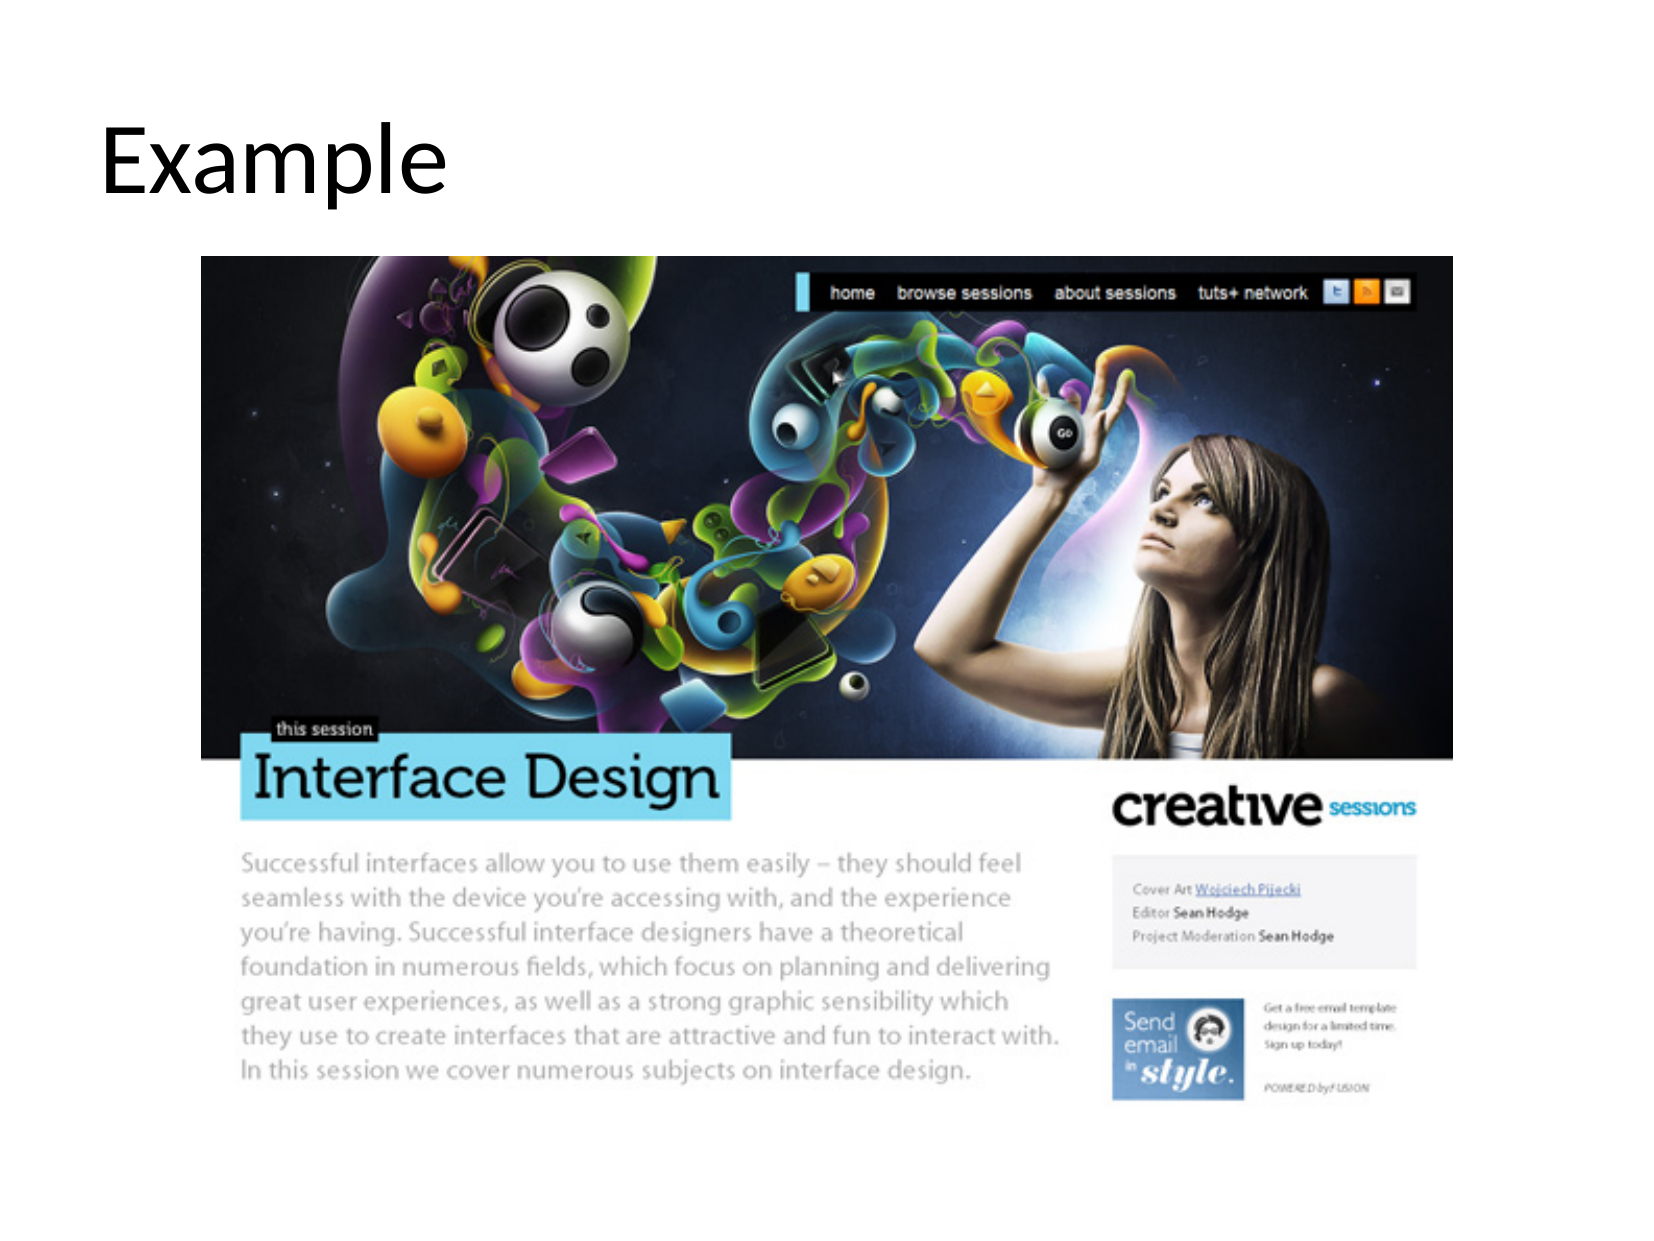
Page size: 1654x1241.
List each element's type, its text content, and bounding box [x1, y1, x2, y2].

title Example [82, 49, 1571, 257]
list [201, 256, 1453, 1120]
